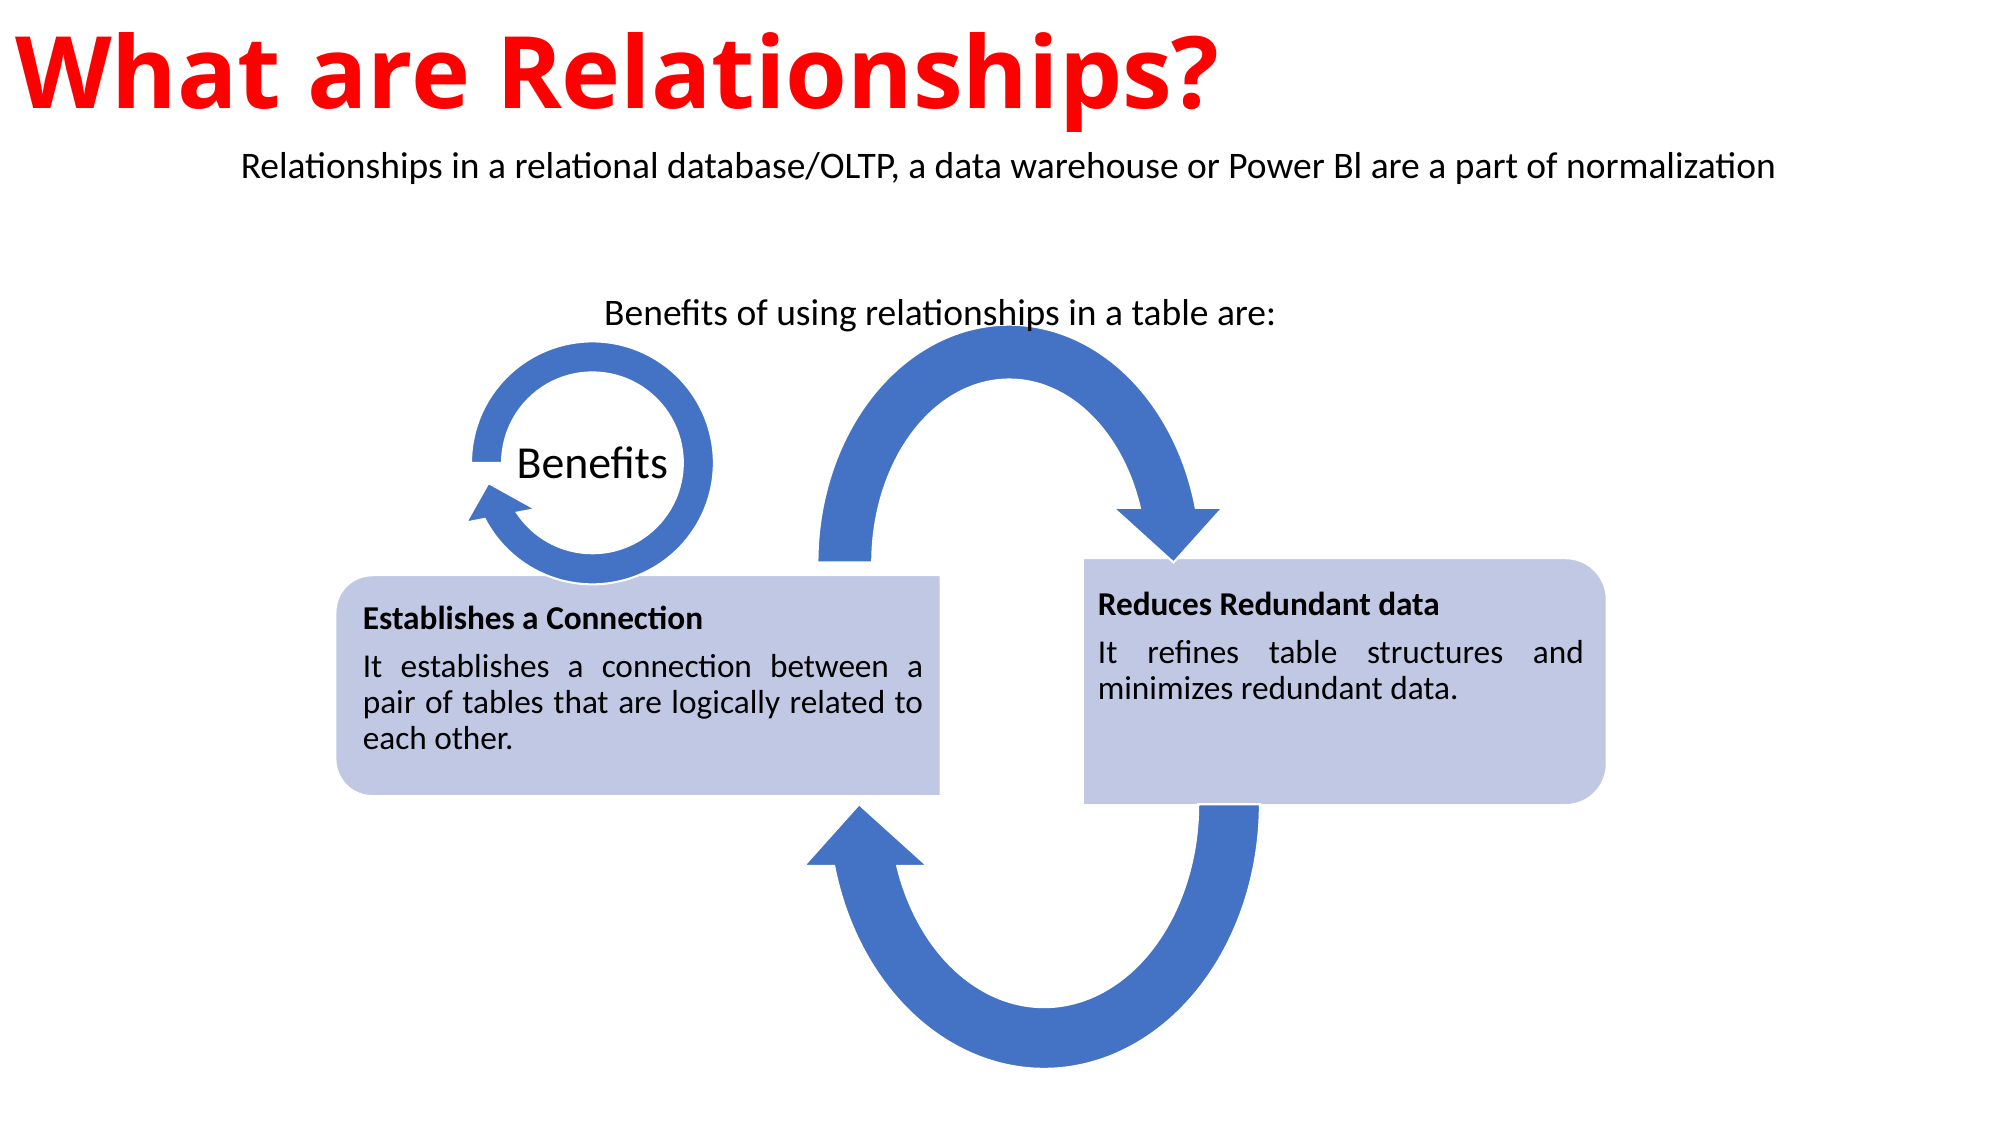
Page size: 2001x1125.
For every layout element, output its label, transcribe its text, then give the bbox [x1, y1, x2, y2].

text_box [366, 280, 819, 646]
text_box Relationships in a relational database/OLTP, a data warehouse or Power Bl are a part of normalization [0, 133, 2000, 194]
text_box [0, 361, 2000, 1125]
title What are Relationships? [0, 3, 2000, 133]
text_box Benefits of using relationships in a table are: [819, 280, 1458, 341]
